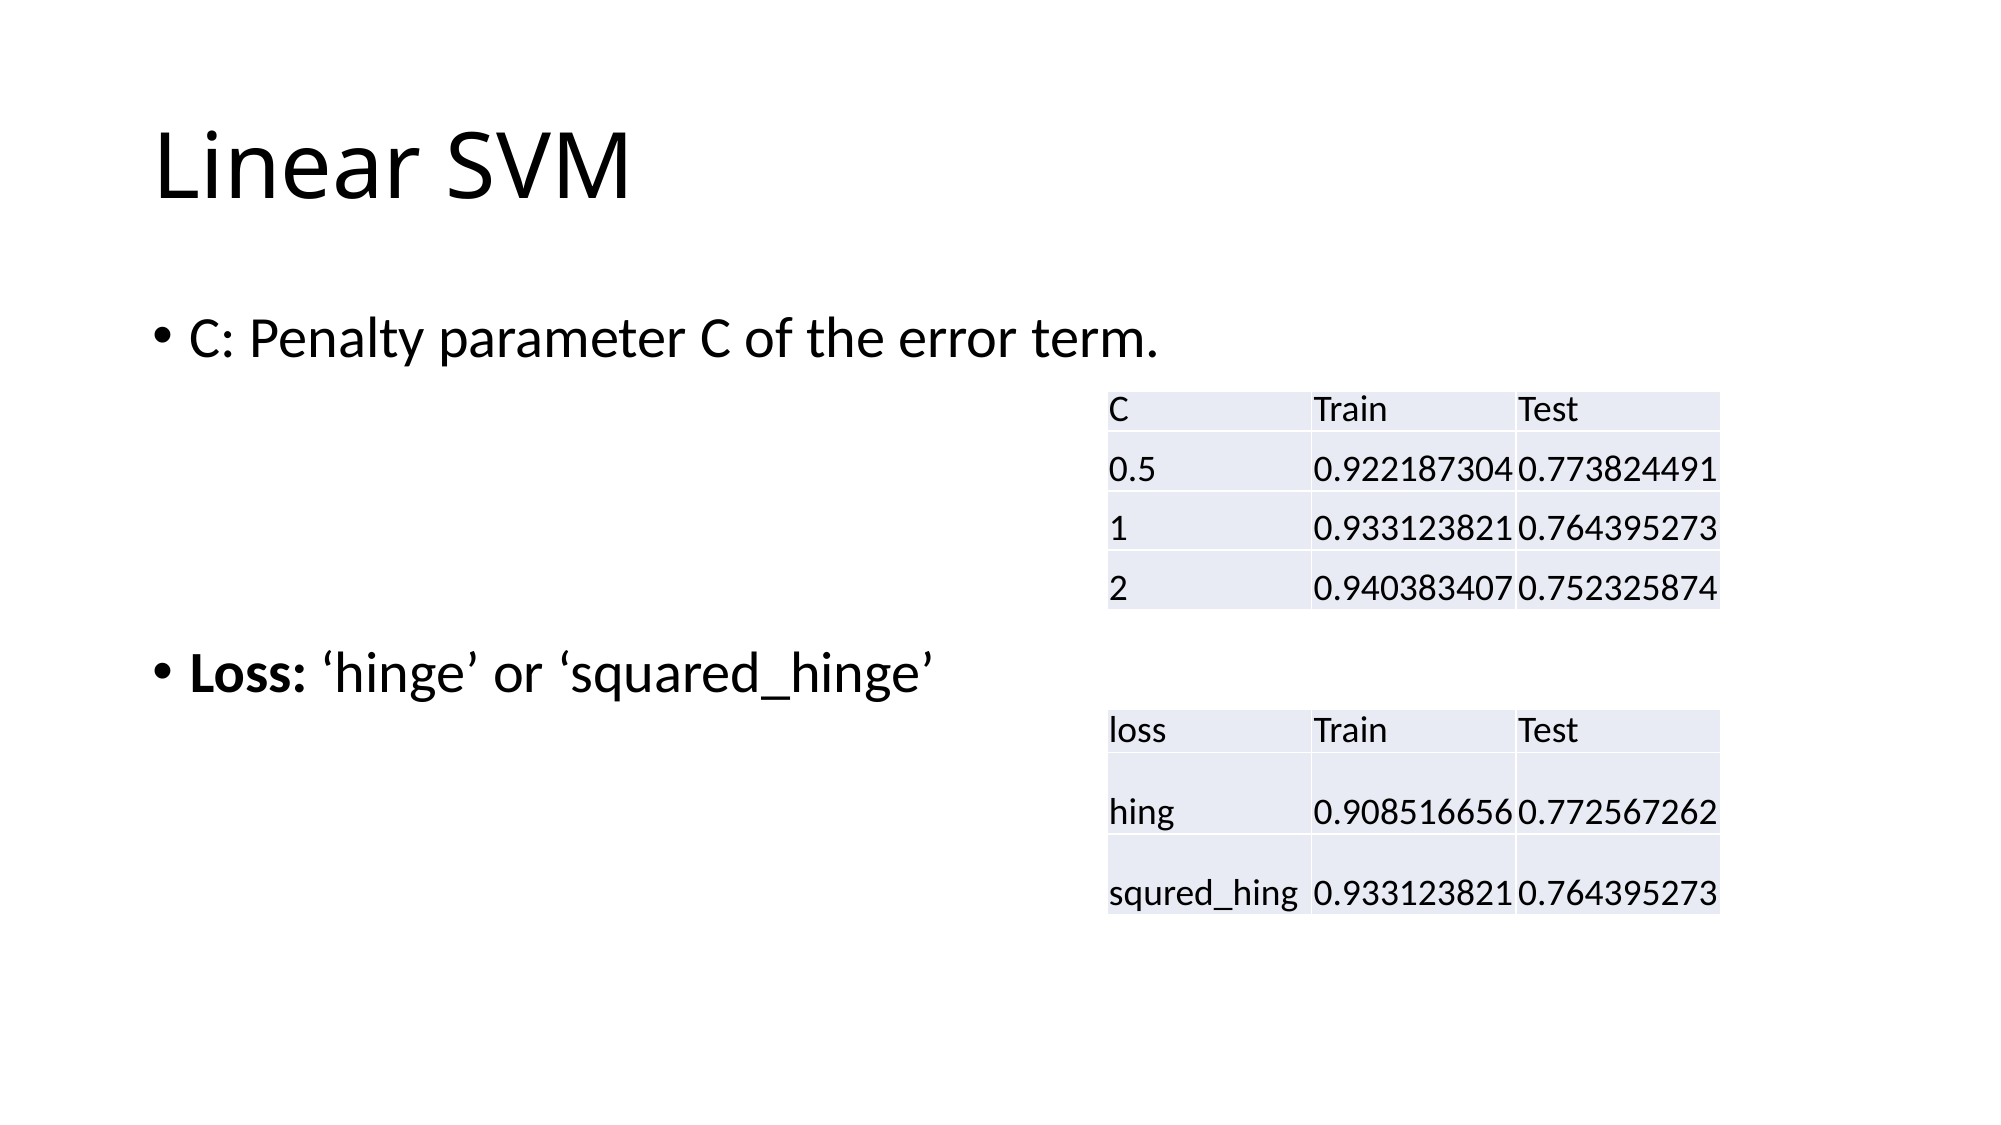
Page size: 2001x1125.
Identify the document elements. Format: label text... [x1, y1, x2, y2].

table_cell 0.922187304 [1312, 432, 1515, 490]
table_cell 0.5 [1108, 432, 1311, 490]
table_header Test [1517, 392, 1720, 430]
table_cell hing [1108, 753, 1311, 833]
table_cell 0.764395273 [1517, 835, 1720, 914]
table_cell 0.752325874 [1517, 551, 1720, 609]
table_header C [1108, 392, 1311, 430]
table_header Test [1517, 710, 1720, 752]
table_cell 0.772567262 [1517, 753, 1720, 833]
table_header Train [1312, 710, 1515, 752]
table_cell 0.933123821 [1312, 835, 1515, 914]
table_cell 2 [1108, 551, 1311, 609]
table_header Train [1312, 392, 1515, 430]
table_cell 0.764395273 [1517, 492, 1720, 549]
table_cell 0.933123821 [1312, 492, 1515, 549]
table_cell 1 [1108, 492, 1311, 549]
table_header loss [1108, 710, 1311, 752]
table_cell squred_hing [1108, 835, 1311, 914]
title Linear SVM [137, 59, 1863, 278]
table_cell 0.940383407 [1312, 551, 1515, 609]
table_cell 0.908516656 [1312, 753, 1515, 833]
table_cell 0.773824491 [1517, 432, 1720, 490]
list C: Penalty parameter C of the error term. Loss: ‘hinge’ or ‘squared_hinge’ [137, 299, 1863, 1014]
